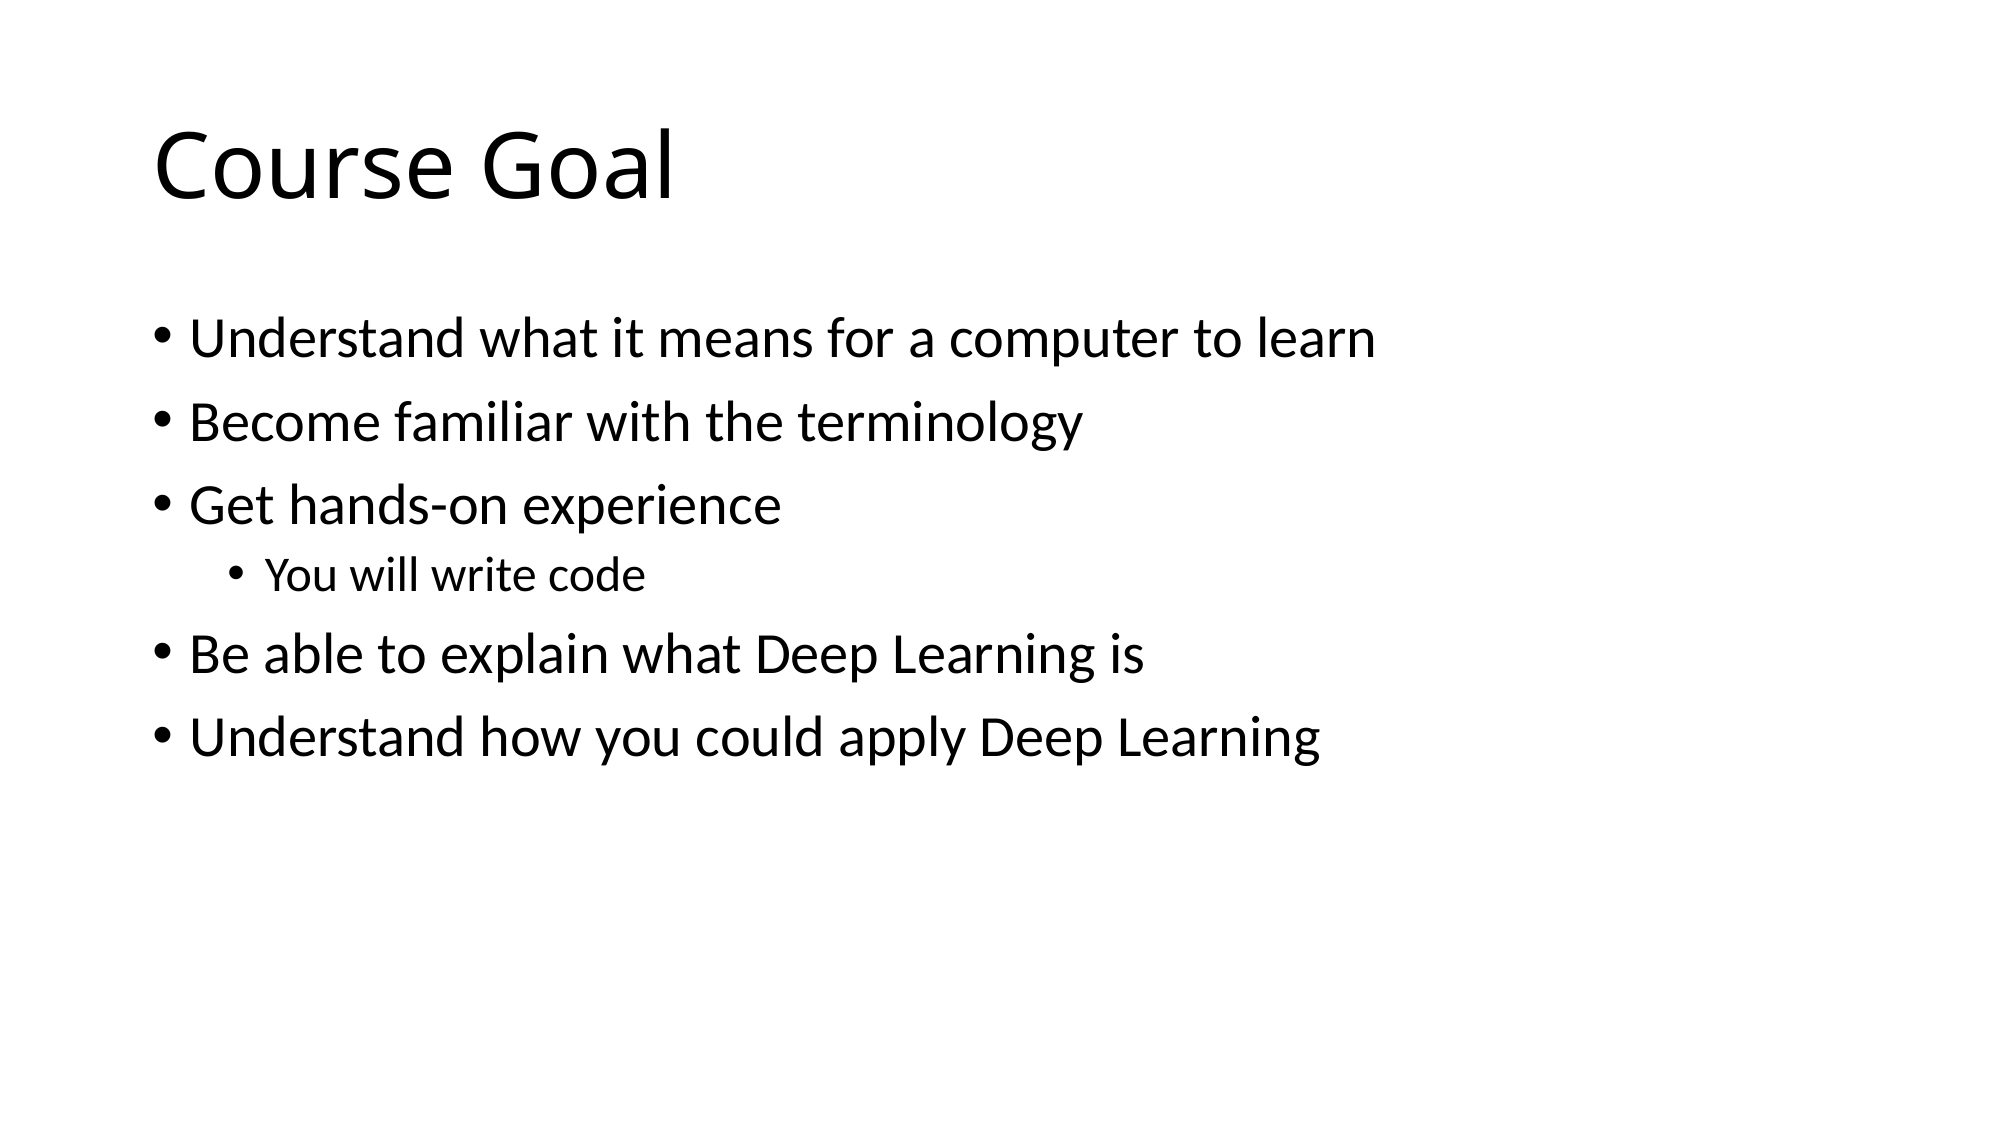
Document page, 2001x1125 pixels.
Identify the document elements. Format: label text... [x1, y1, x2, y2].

list Understand what it means for a computer to learn Become familiar with the terminology Get hands-on experience You will write code Be able to explain what Deep Learning is Understand how you could apply Deep Learning [137, 299, 1863, 1014]
title Course Goal [137, 59, 1863, 278]
